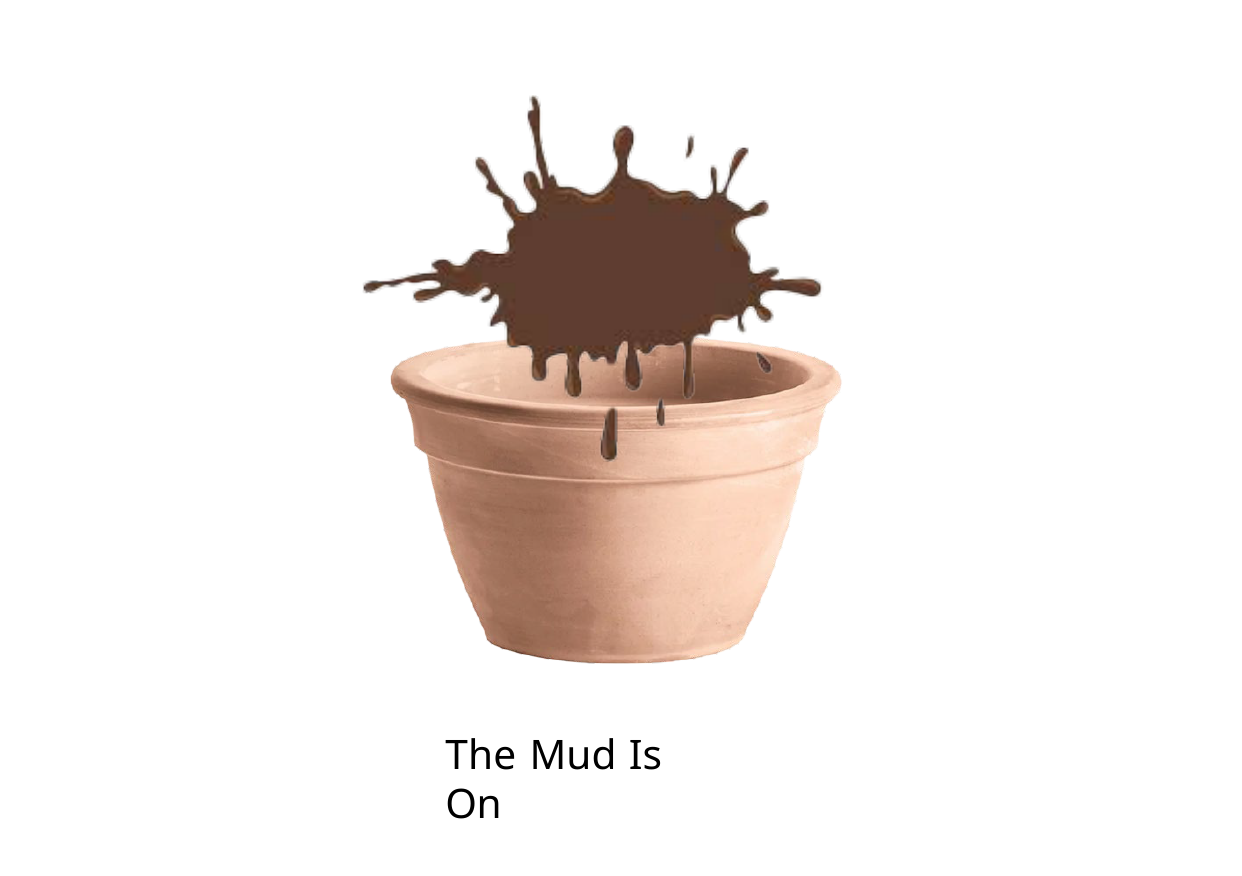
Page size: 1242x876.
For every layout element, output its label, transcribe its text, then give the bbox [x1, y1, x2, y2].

text_box The Mud Is On [443, 726, 728, 827]
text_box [343, 95, 869, 697]
